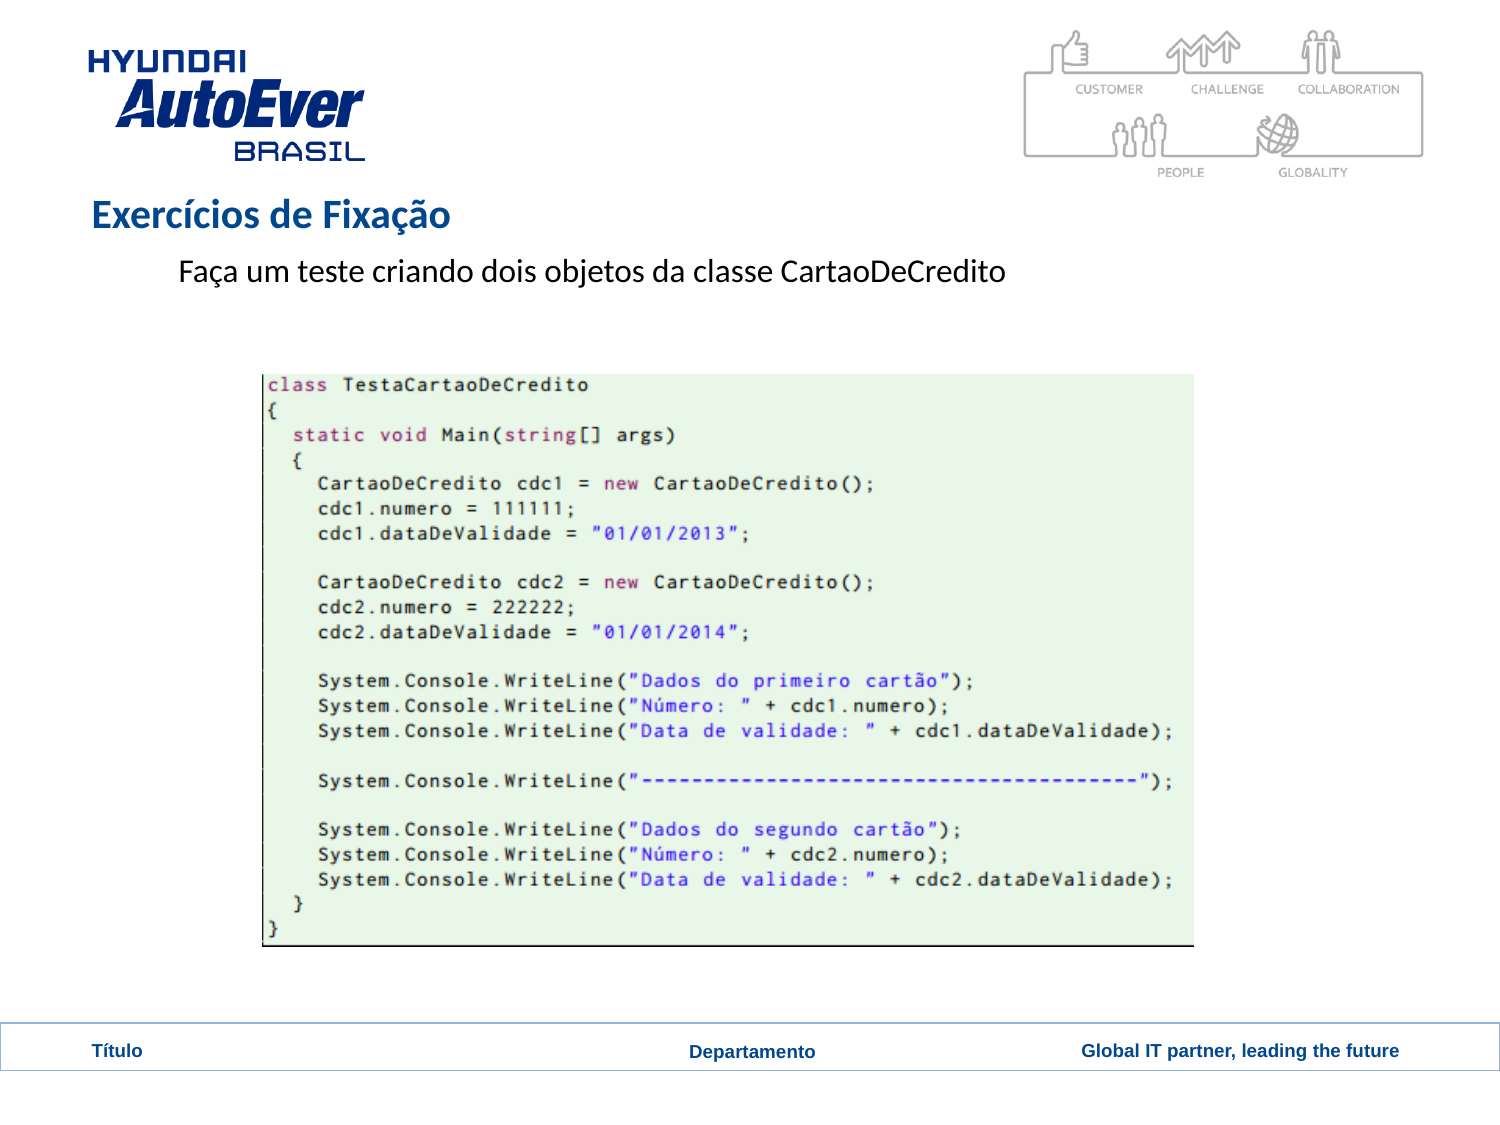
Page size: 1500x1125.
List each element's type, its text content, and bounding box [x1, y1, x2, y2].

list Faça um teste criando dois objetos da classe CartaoDeCredito [88, 241, 1412, 1014]
picture [261, 374, 1194, 947]
picture [115, 79, 365, 161]
title Exercícios de Fixação [76, 182, 999, 242]
picture [88, 50, 349, 78]
picture [1022, 23, 1424, 185]
